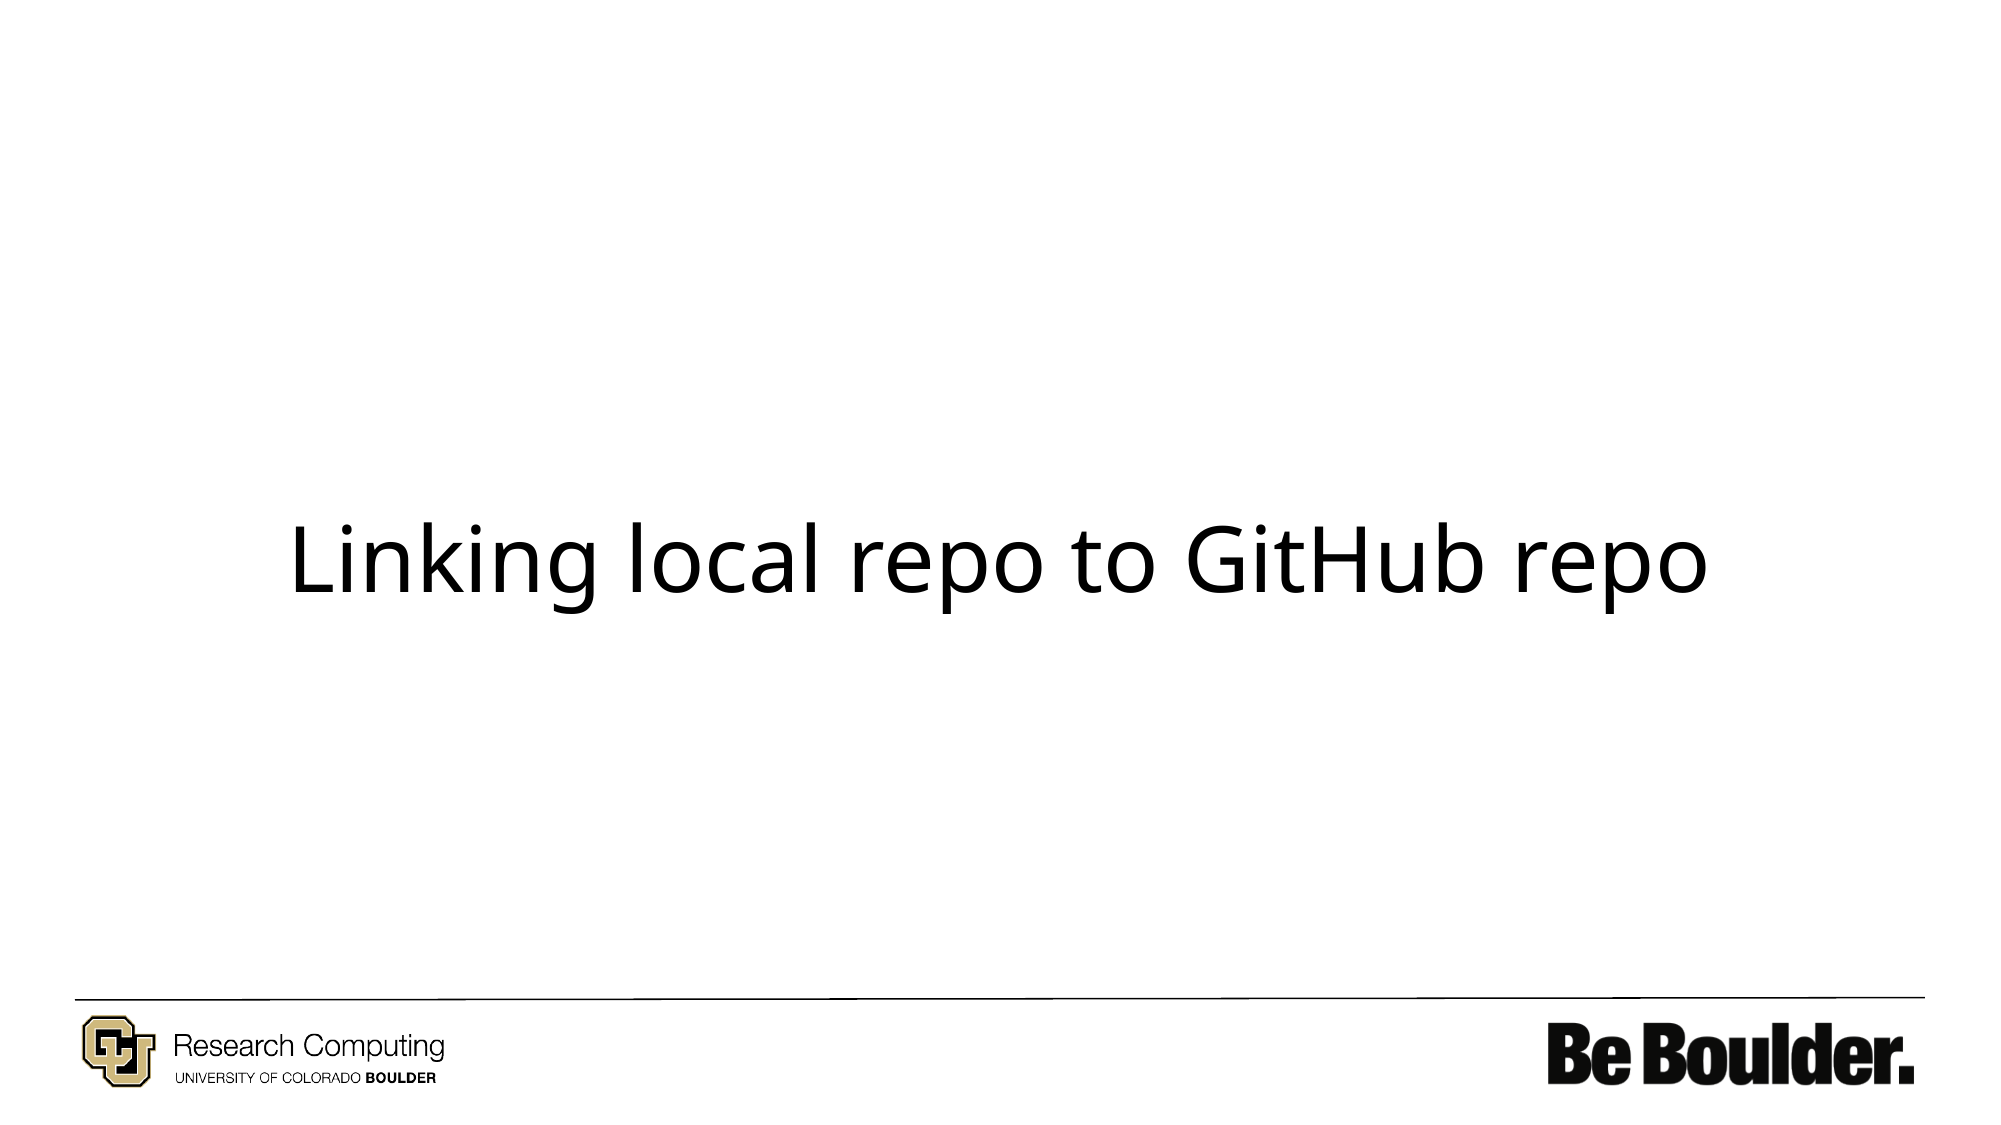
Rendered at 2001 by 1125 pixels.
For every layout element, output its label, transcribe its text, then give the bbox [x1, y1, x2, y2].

title Linking local repo to GitHub repo [137, 453, 1863, 672]
picture [81, 1015, 444, 1088]
picture [1524, 1015, 1938, 1088]
